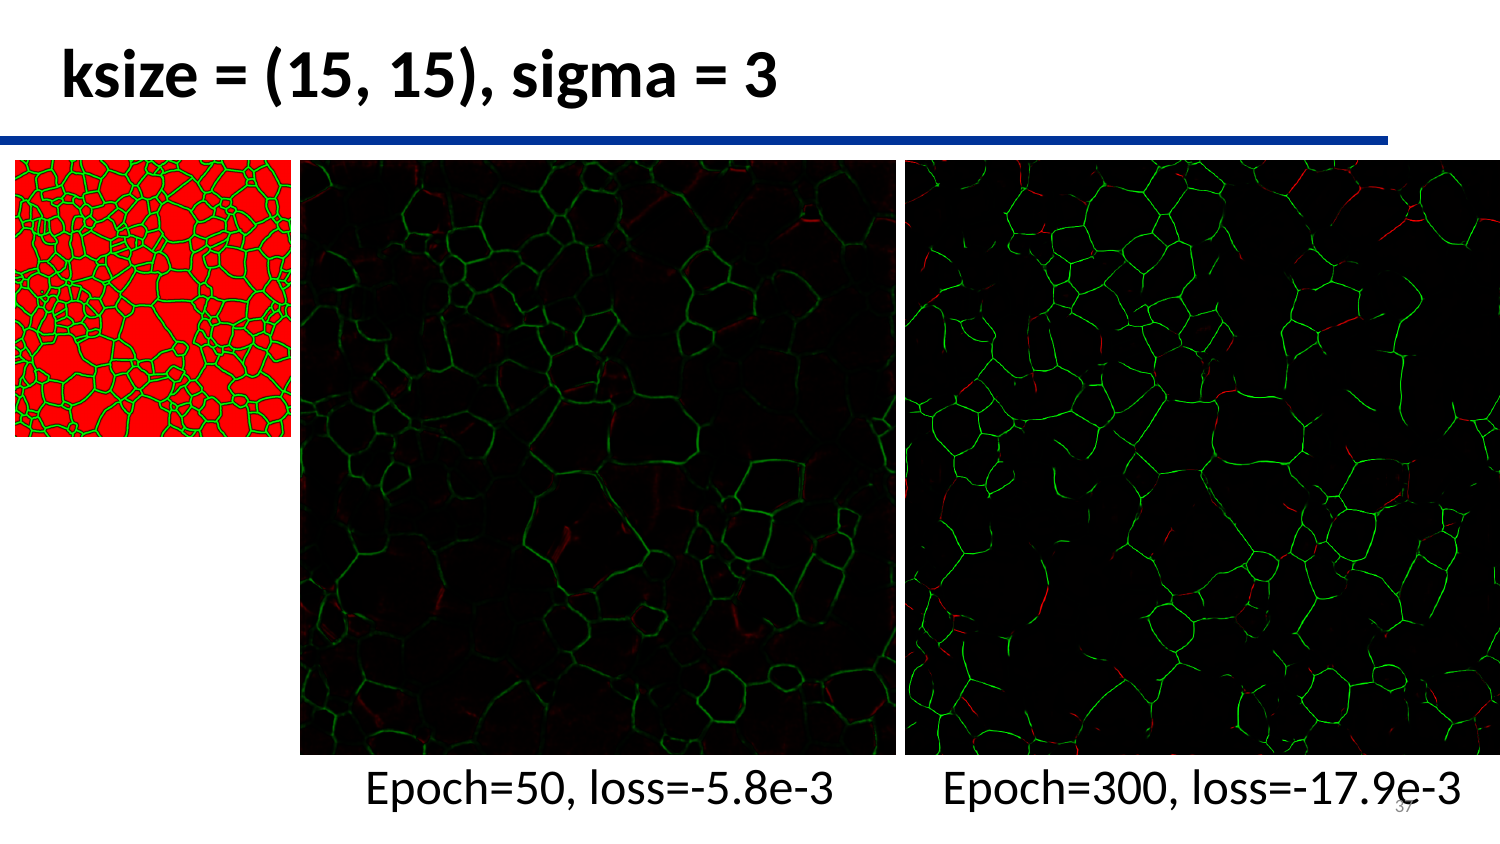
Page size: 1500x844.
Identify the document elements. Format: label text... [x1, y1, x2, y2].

text_box Epoch=50, loss=-5.8e-3 [349, 764, 866, 844]
text_box Epoch=300, loss=-17.9e-3 [927, 763, 1500, 843]
slide_number ‹#› [1074, 782, 1425, 827]
title ksize = (15, 15), sigma = 3 [50, 0, 1500, 141]
picture [905, 160, 1500, 756]
picture [300, 160, 896, 756]
picture [14, 160, 291, 437]
